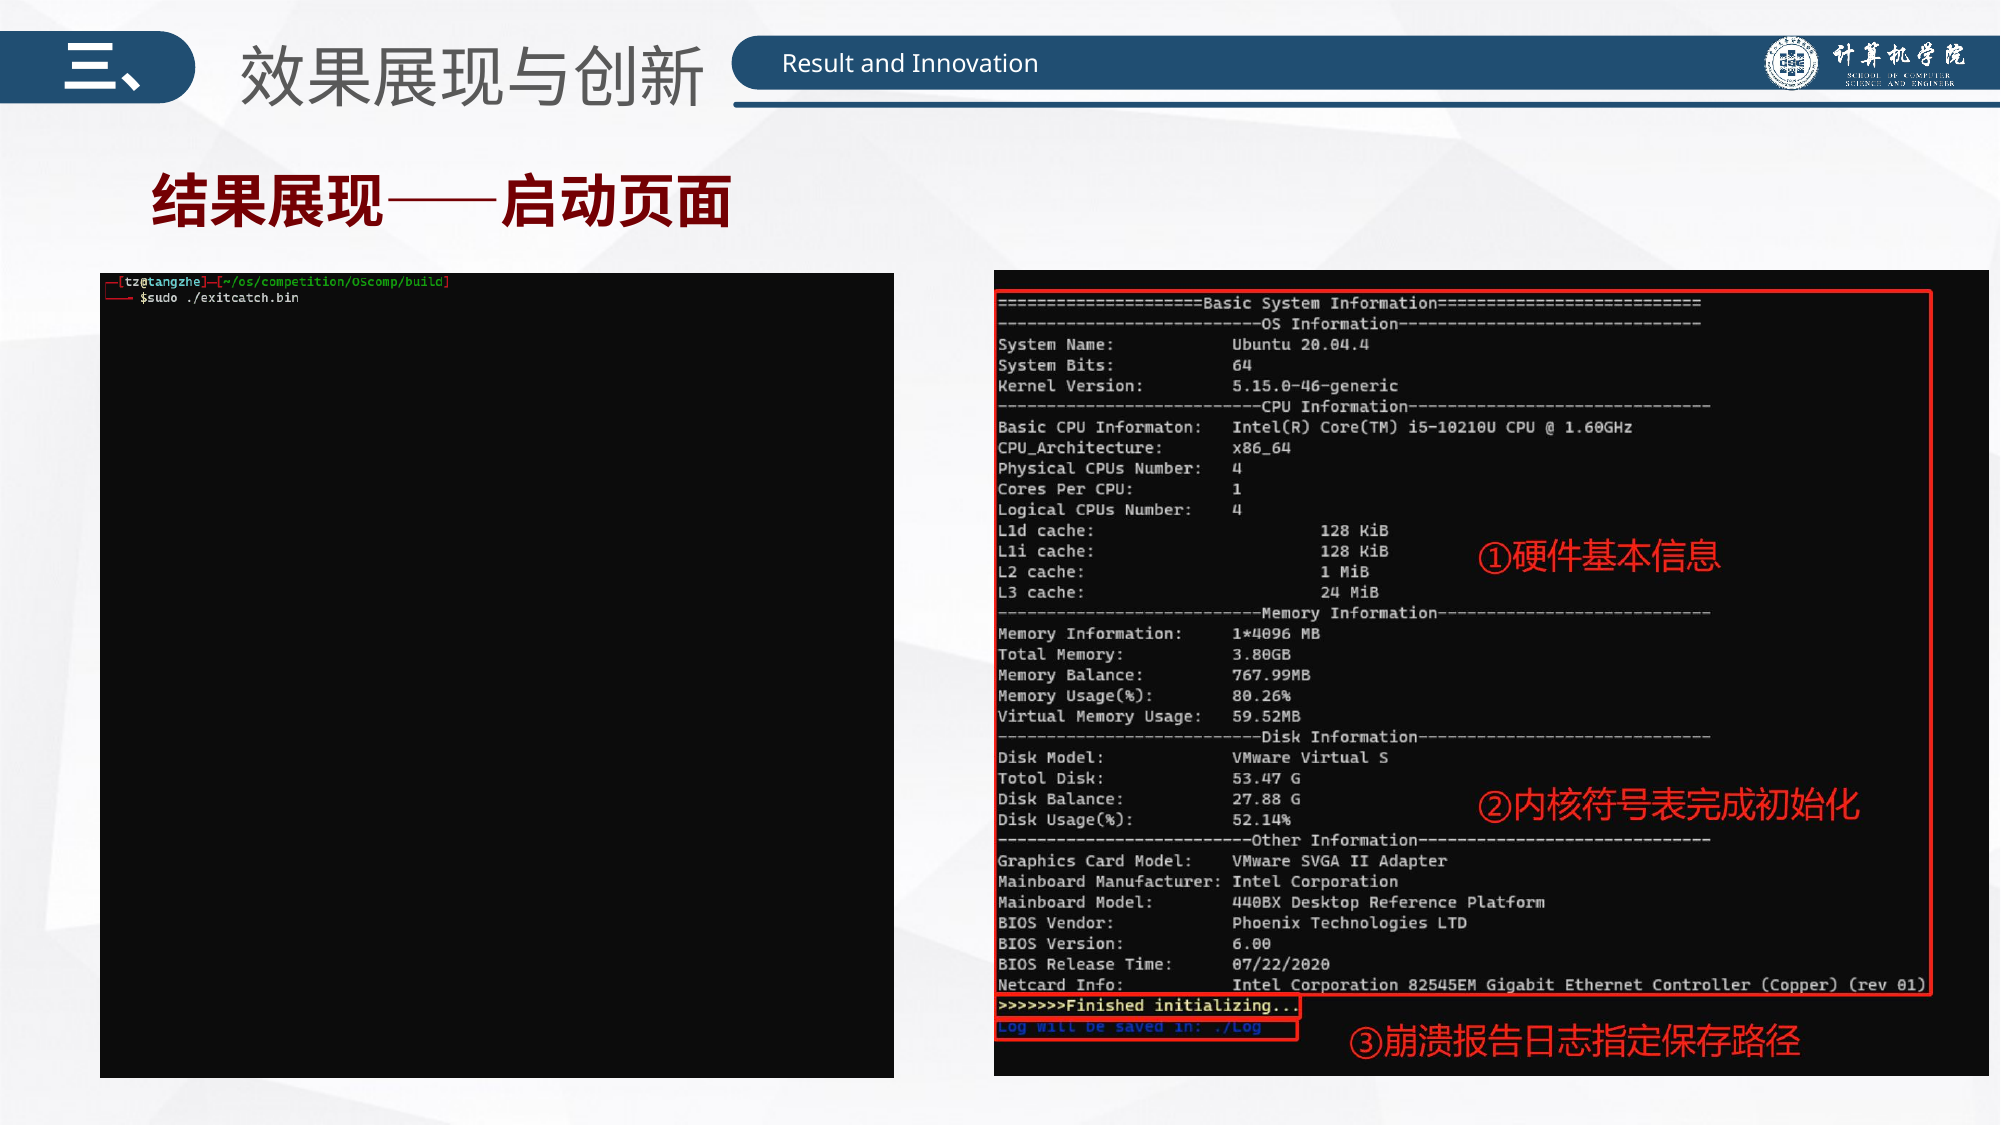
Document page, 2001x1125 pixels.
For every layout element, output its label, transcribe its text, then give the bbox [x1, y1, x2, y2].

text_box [0, 22, 2000, 124]
picture [0, 0, 2001, 1125]
text_box 结果展现——启动页面 [136, 156, 1460, 242]
